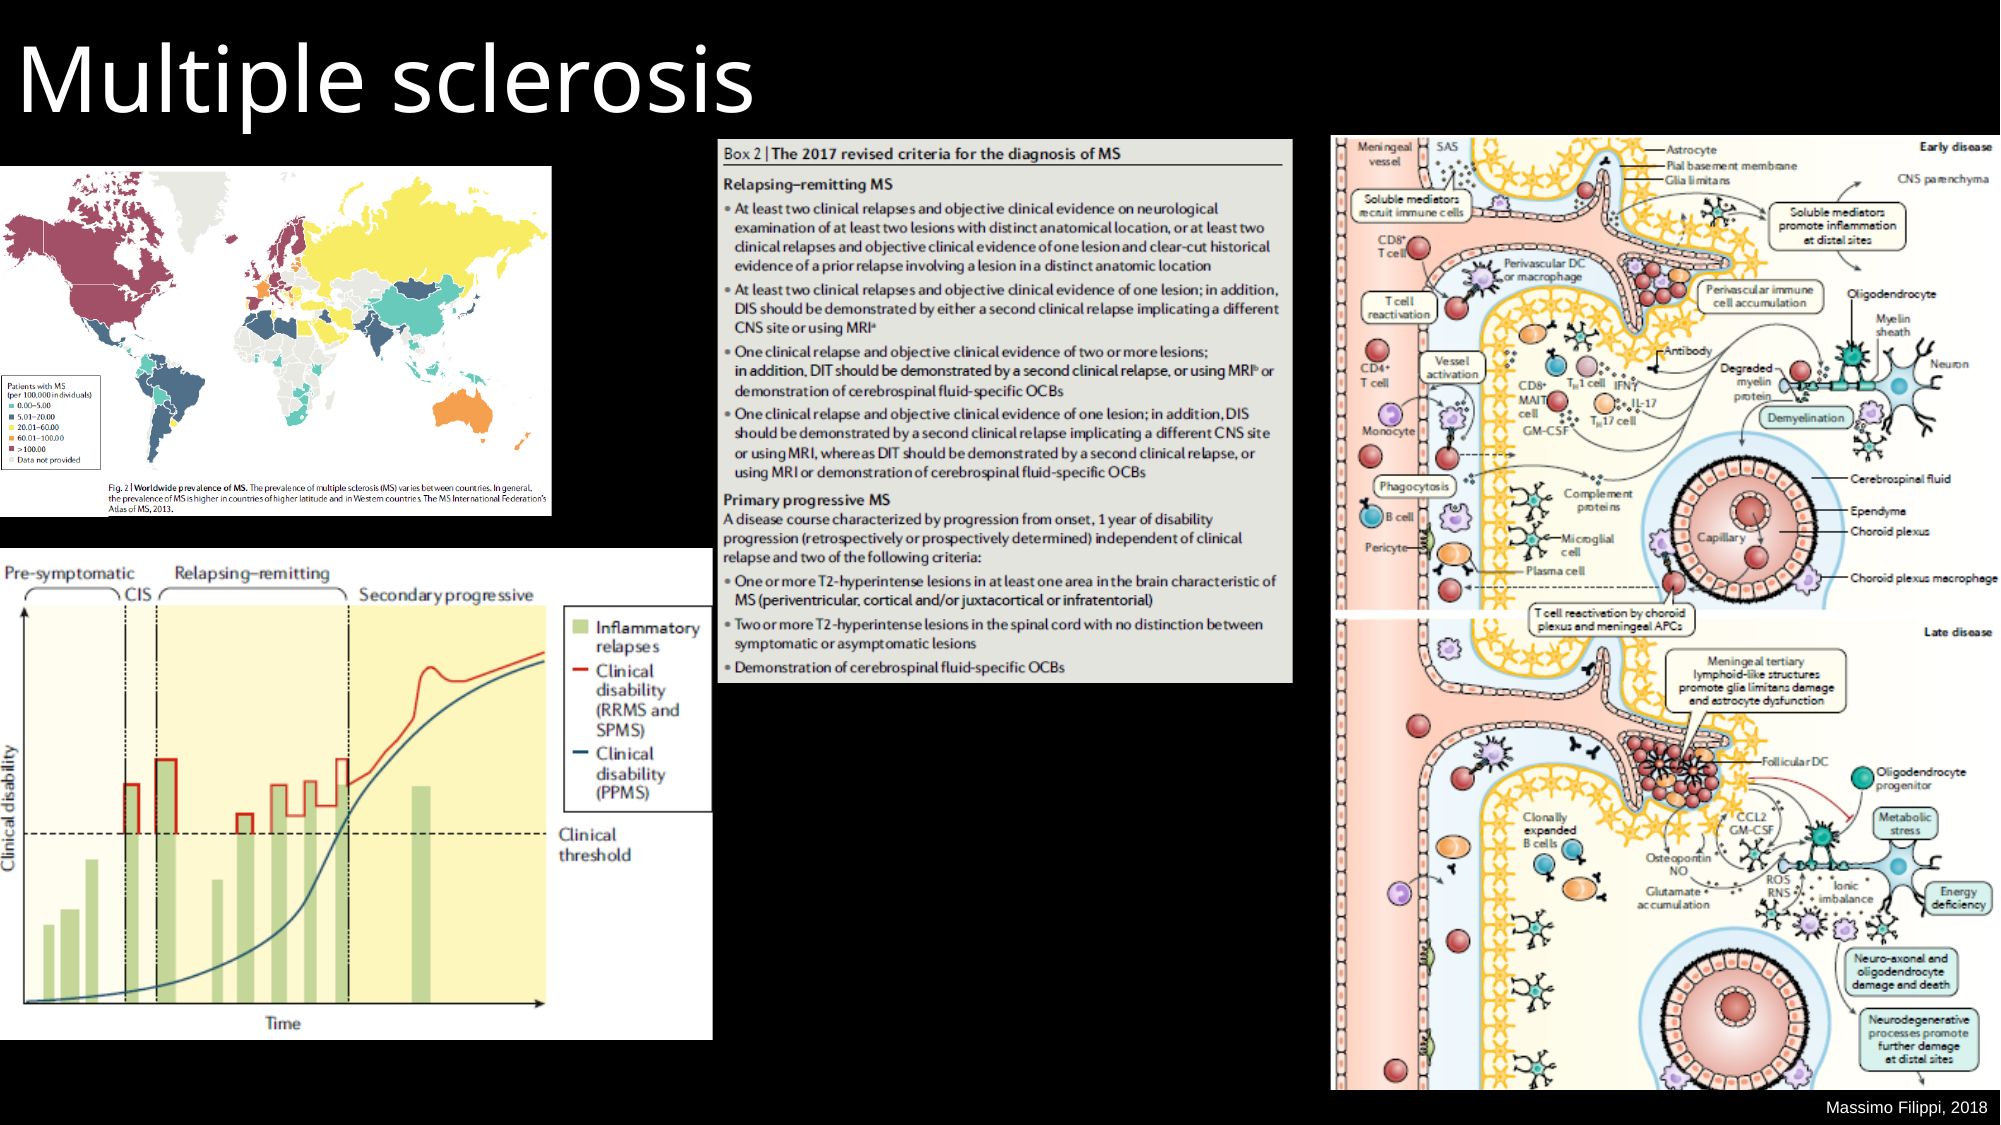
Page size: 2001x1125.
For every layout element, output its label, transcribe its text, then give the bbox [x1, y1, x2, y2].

picture [1330, 135, 2000, 1090]
picture [717, 139, 1293, 683]
picture [0, 166, 552, 518]
text_box Massimo Filippi, 2018 [1811, 1098, 2000, 1125]
picture [0, 548, 713, 1040]
title Multiple sclerosis [0, 0, 2000, 167]
